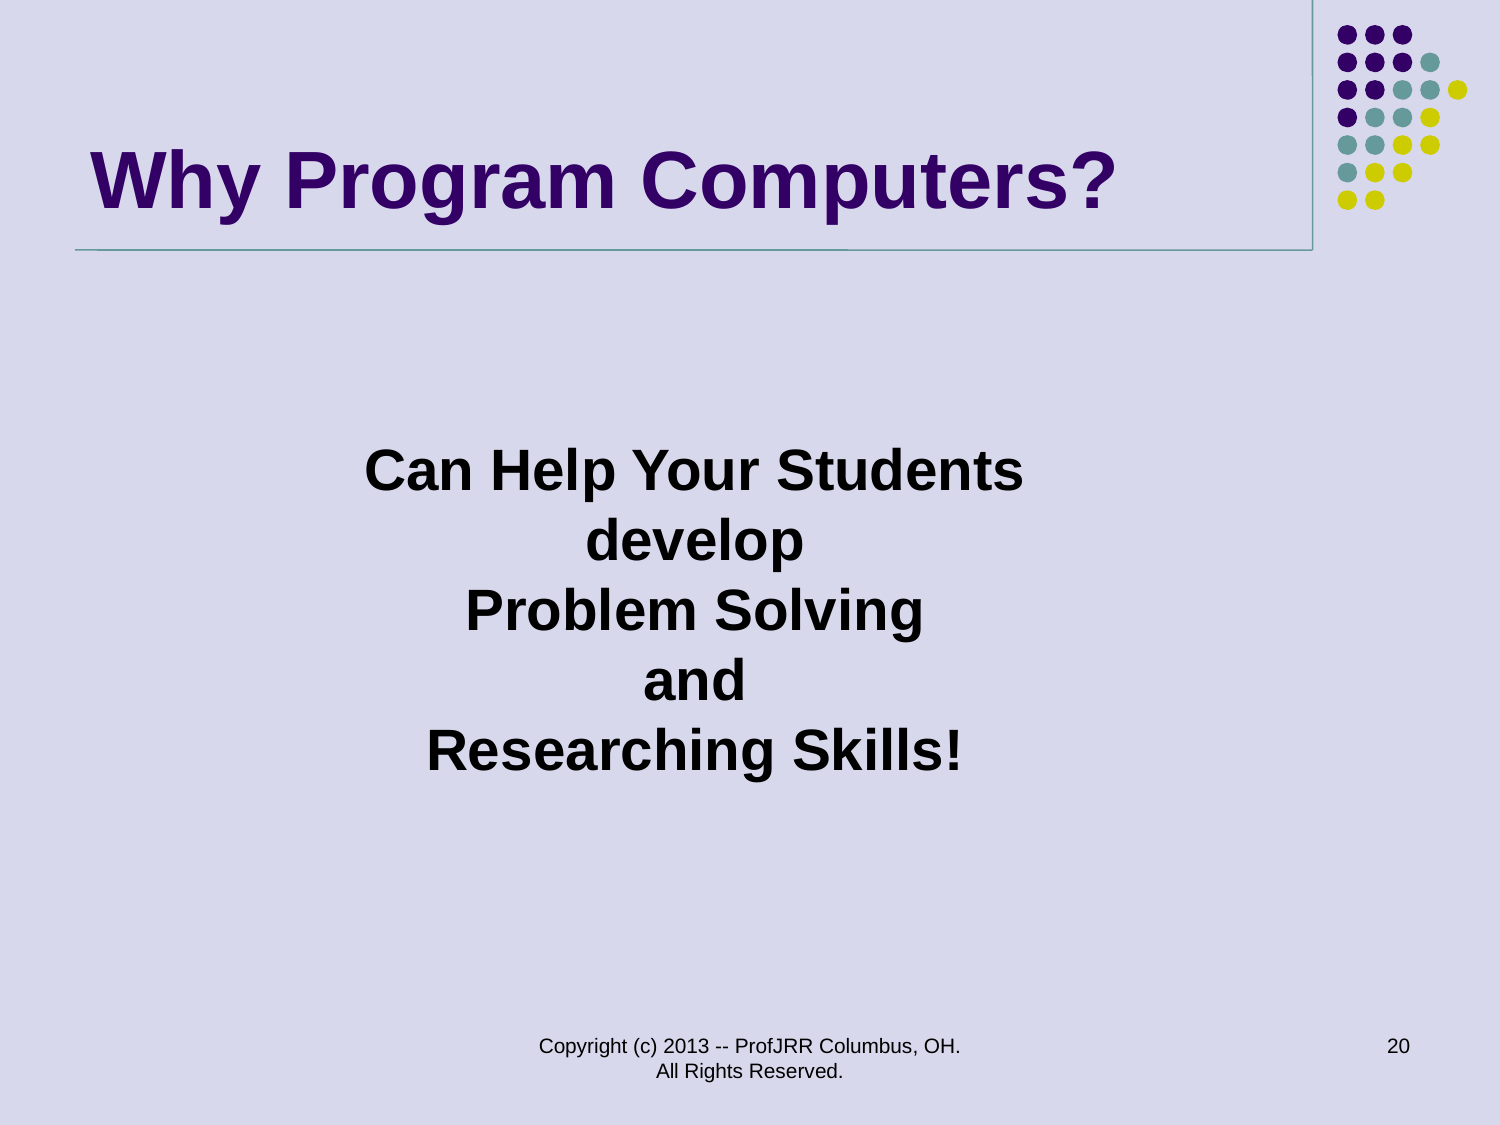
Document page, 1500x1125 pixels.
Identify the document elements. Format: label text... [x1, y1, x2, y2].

footer Copyright (c) 2013 -- ProfJRR Columbus, OH. All Rights Reserved. [512, 1025, 988, 1100]
text_box Can Help Your Students develop Problem Solving and Researching Skills! [320, 425, 1071, 790]
slide_number 20 [1074, 1025, 1425, 1100]
title Why Program Computers? [75, 20, 1313, 233]
